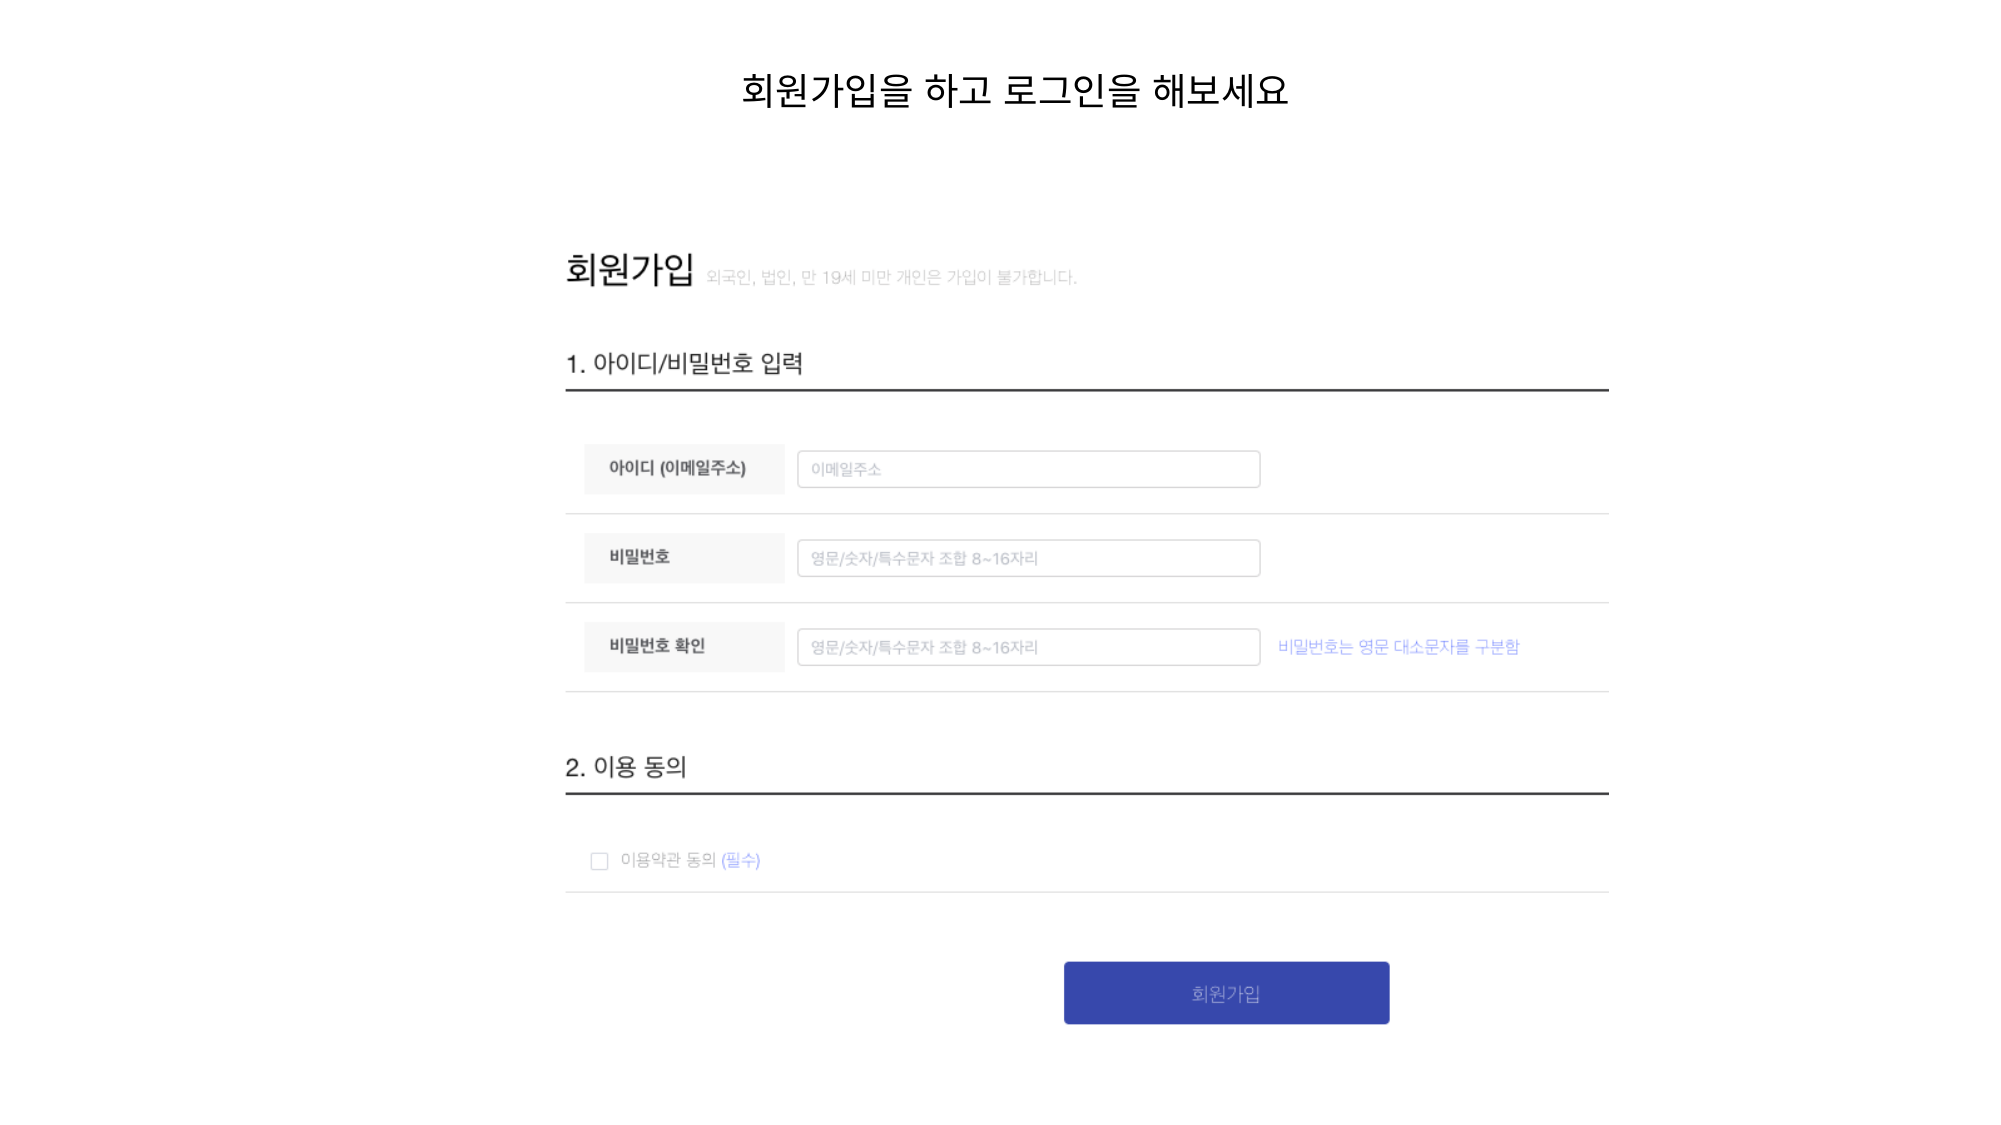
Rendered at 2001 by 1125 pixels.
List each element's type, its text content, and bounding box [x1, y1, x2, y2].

text_box 회원가입을 하고 로그인을 해보세요 [726, 60, 1306, 111]
picture [423, 111, 1609, 1047]
